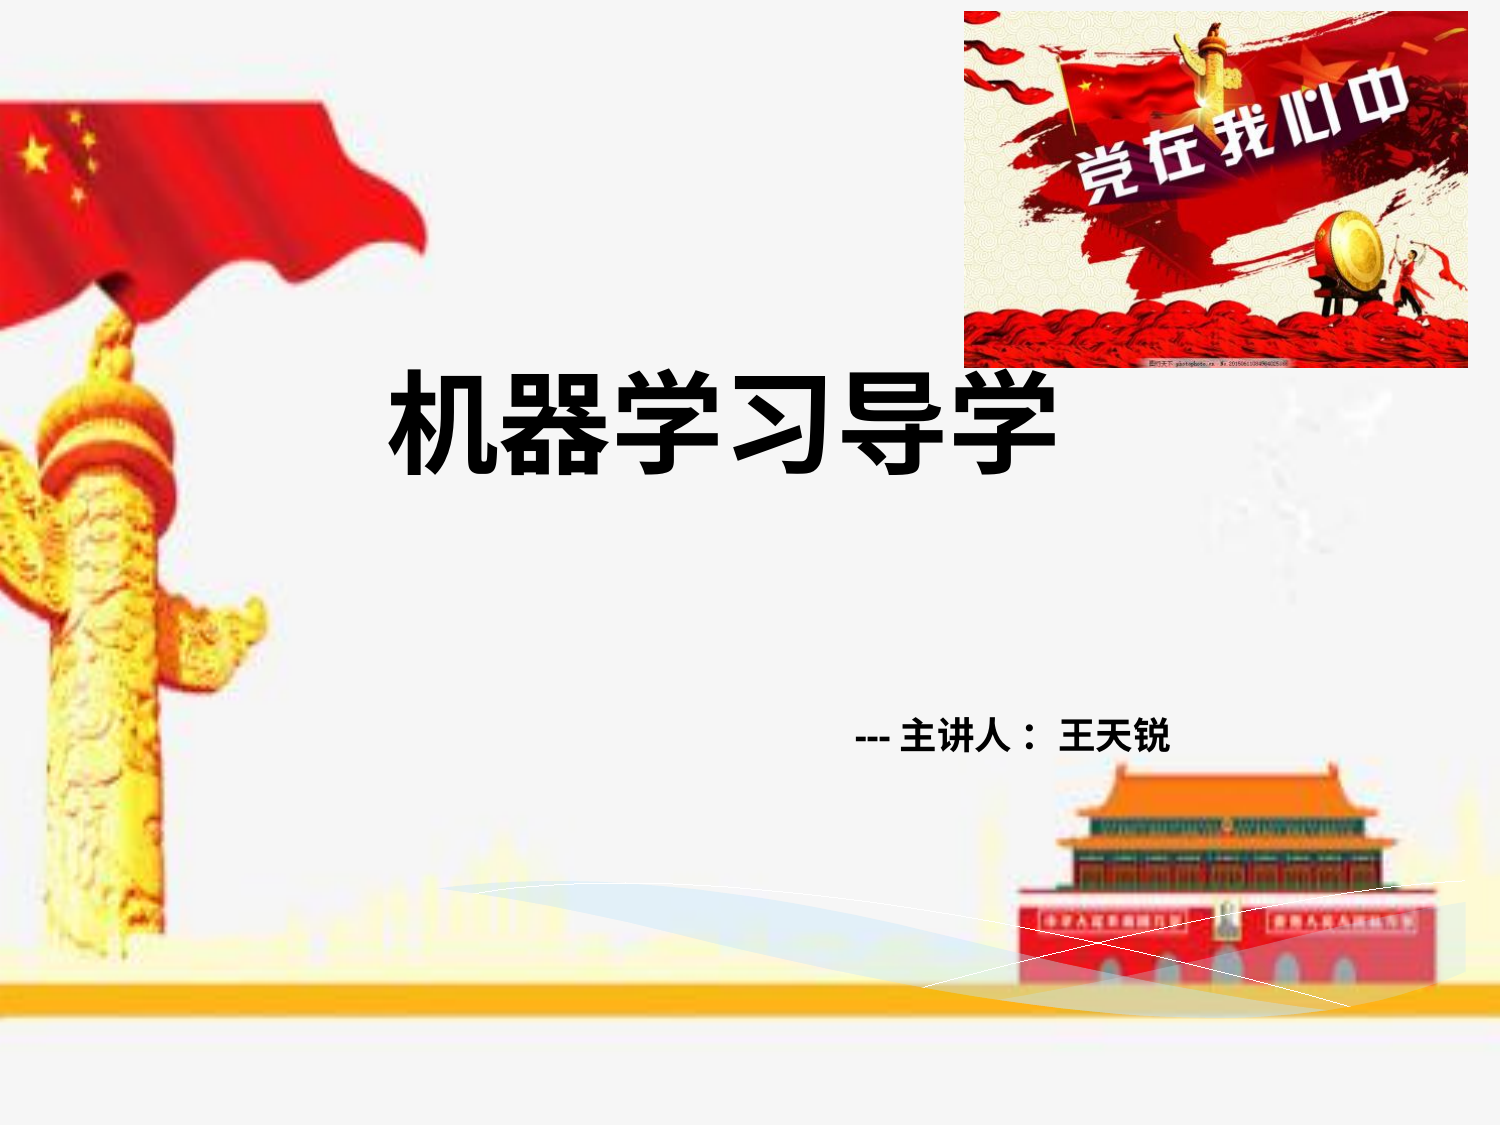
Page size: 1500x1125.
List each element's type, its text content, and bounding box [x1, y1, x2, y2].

text_box 1 ， 0 ， 0 ，0 ，0 ，0 ，0 ，1 ，1 ， 1 ， 1， 0 ，0 ， 0， 1， 1， 0， 0， 0 [1126, 902, 1466, 1010]
text_box ---主讲人 ：王天锐 [840, 704, 1186, 765]
picture [0, 0, 1500, 1125]
text_box 机器学习导学 [371, 345, 1077, 496]
